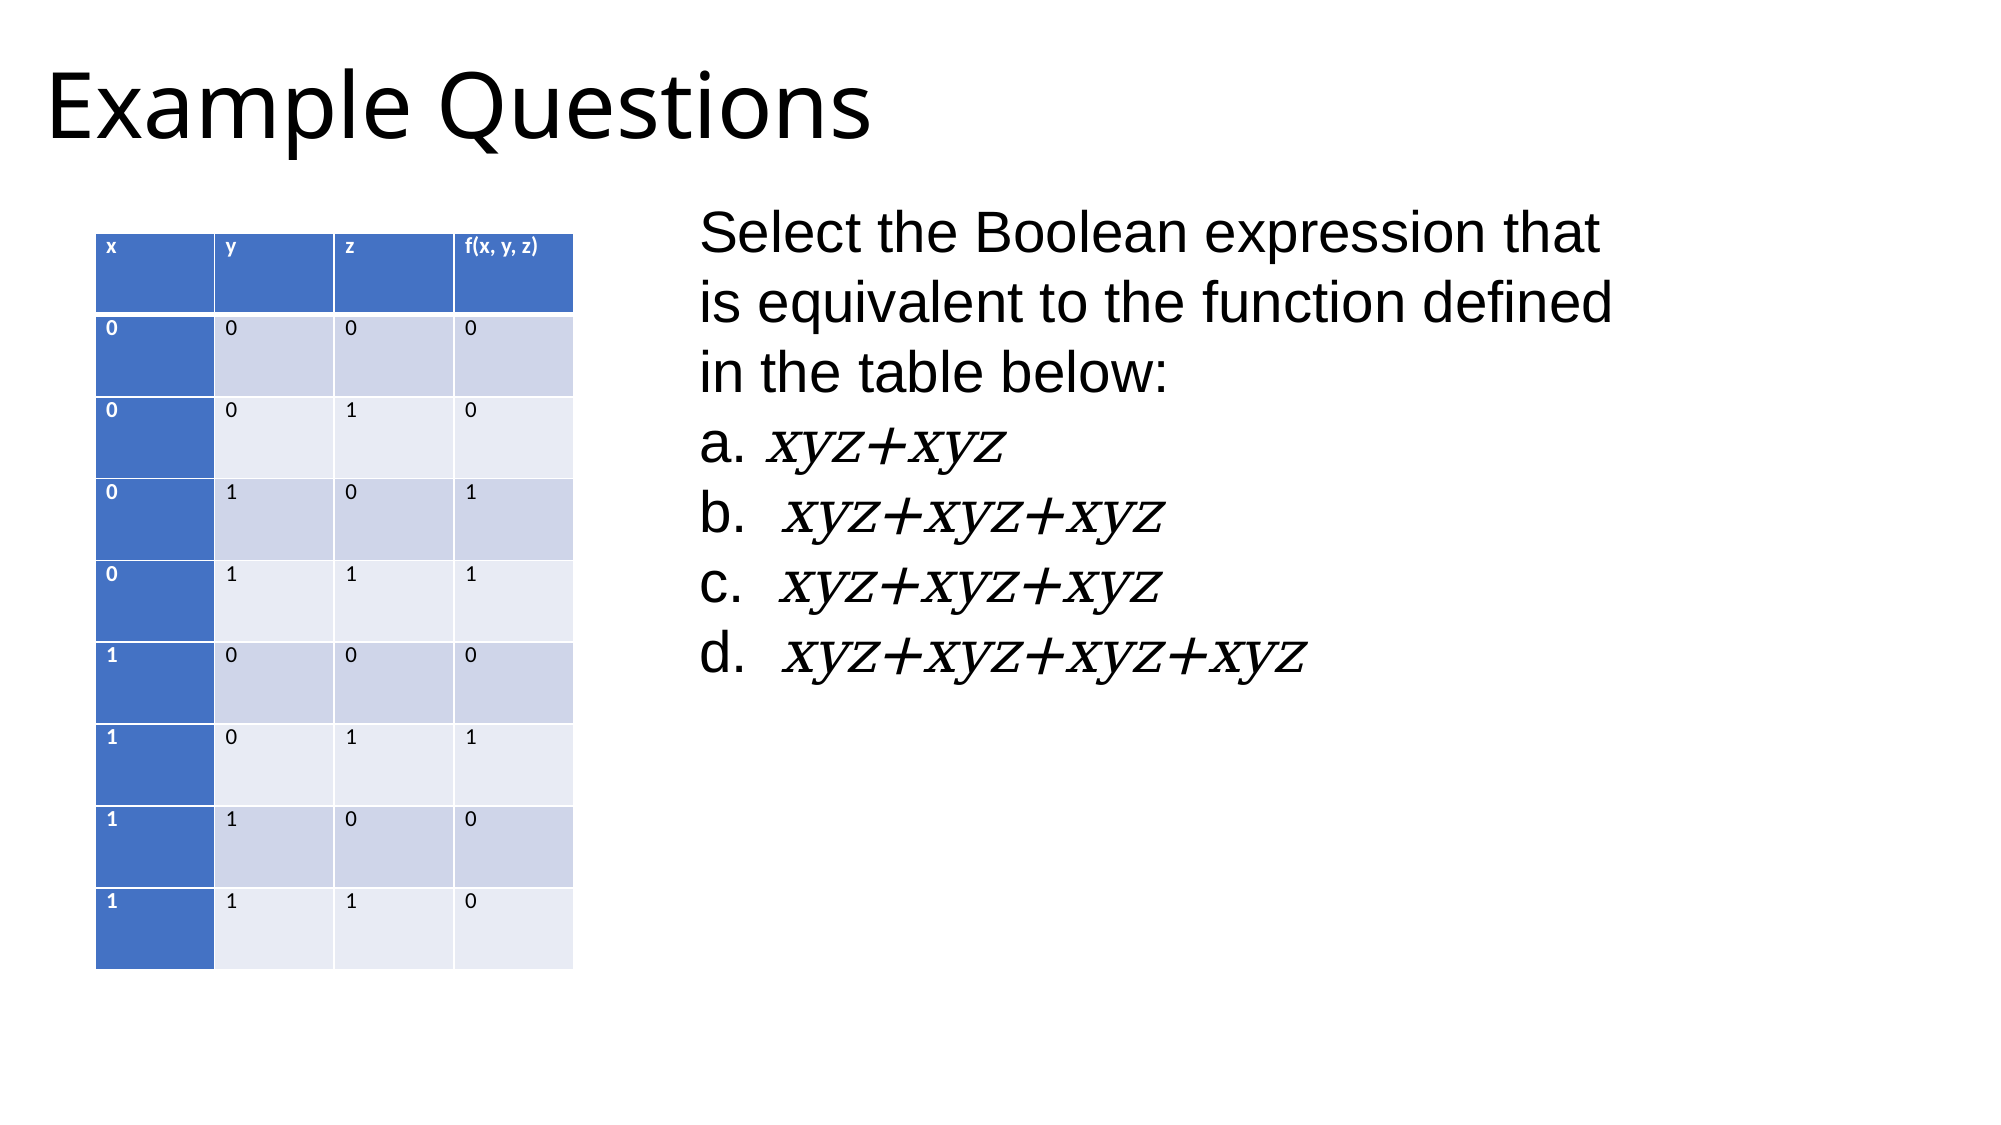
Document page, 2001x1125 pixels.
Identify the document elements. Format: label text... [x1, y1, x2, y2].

table_cell 0 [455, 317, 573, 396]
table_cell 0 [335, 643, 453, 723]
table_cell 1 [335, 561, 453, 641]
table_header x [96, 234, 214, 312]
table_header y [215, 234, 333, 312]
table_header z [335, 234, 453, 312]
table_cell 0 [455, 398, 573, 478]
table_cell 0 [455, 889, 573, 969]
table_cell 1 [335, 725, 453, 805]
table_cell 1 [335, 398, 453, 478]
table_cell 1 [215, 479, 333, 560]
table_cell 0 [215, 725, 333, 805]
table_header f(x, y, z) [455, 234, 573, 312]
table_cell 1 [455, 479, 573, 560]
table_cell 1 [96, 807, 214, 887]
table_cell 1 [96, 889, 214, 969]
table_cell 1 [215, 561, 333, 641]
table_cell 0 [215, 398, 333, 478]
table_cell 1 [96, 725, 214, 805]
table_cell 0 [335, 807, 453, 887]
table_cell 1 [335, 889, 453, 969]
table_cell 1 [215, 889, 333, 969]
table_cell 0 [96, 398, 214, 478]
title Example Questions [29, 0, 1755, 218]
table_cell 0 [96, 479, 214, 560]
table_cell 0 [455, 807, 573, 887]
table_cell 0 [335, 317, 453, 396]
text_box Select the Boolean expression that is equivalent to the function defined in the table below: a. xyz+xyz b. xyz+xyz+xyz c. xyz+xyz+xyz d. xyz+xyz+xyz+xyz [684, 186, 1635, 692]
table_cell 0 [96, 561, 214, 641]
table_cell 1 [215, 807, 333, 887]
table_cell 1 [455, 725, 573, 805]
table_cell 0 [335, 479, 453, 560]
table_cell 0 [96, 317, 214, 396]
table_cell 1 [455, 561, 573, 641]
table_cell 0 [215, 317, 333, 396]
table_cell 1 [96, 643, 214, 723]
table_cell 0 [455, 643, 573, 723]
table_cell 0 [215, 643, 333, 723]
